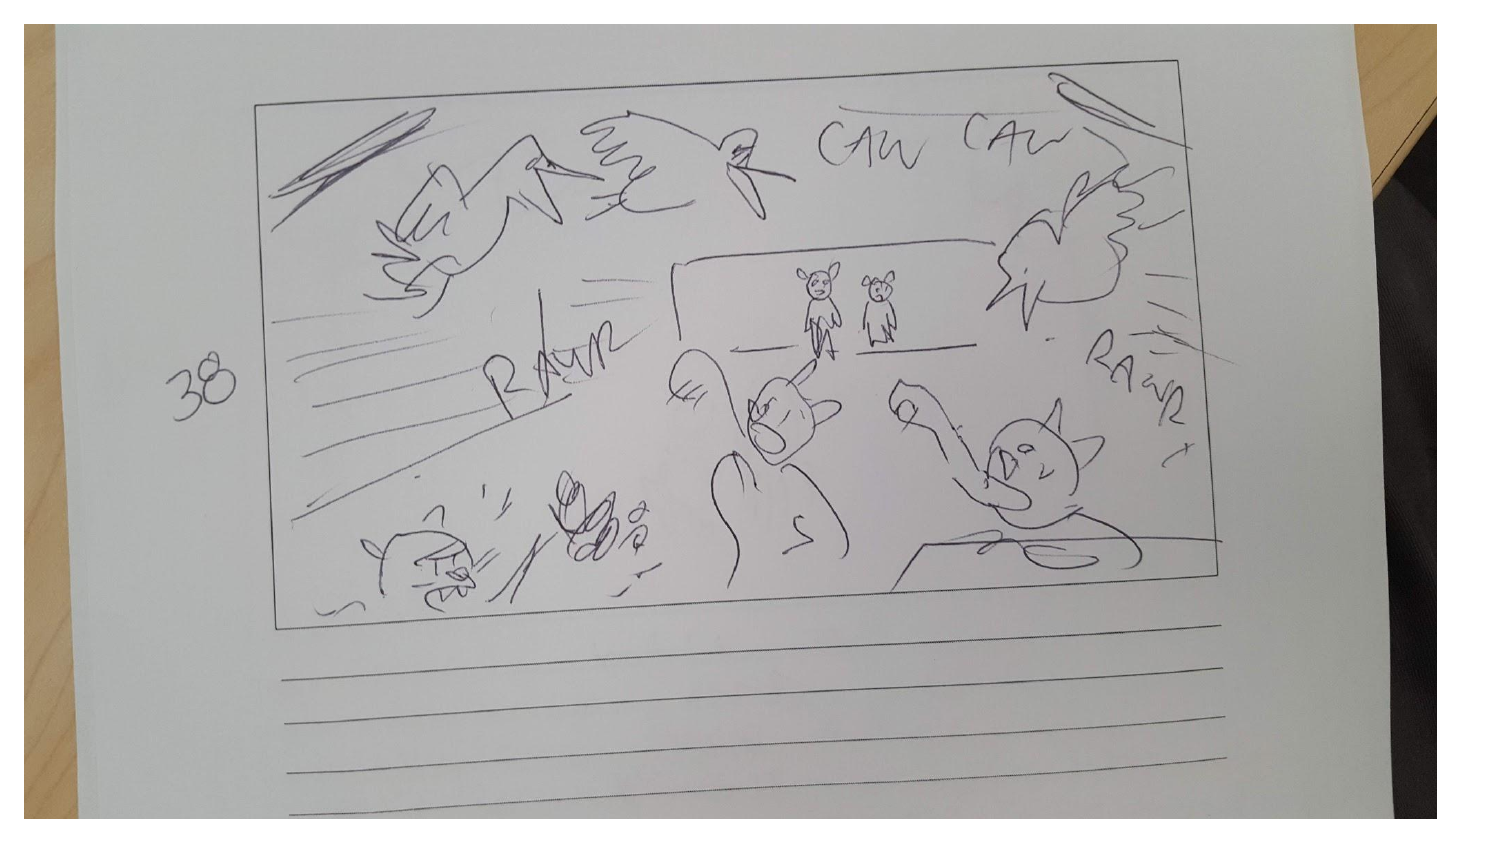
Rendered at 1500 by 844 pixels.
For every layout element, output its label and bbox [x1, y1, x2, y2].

picture [24, 24, 1437, 819]
